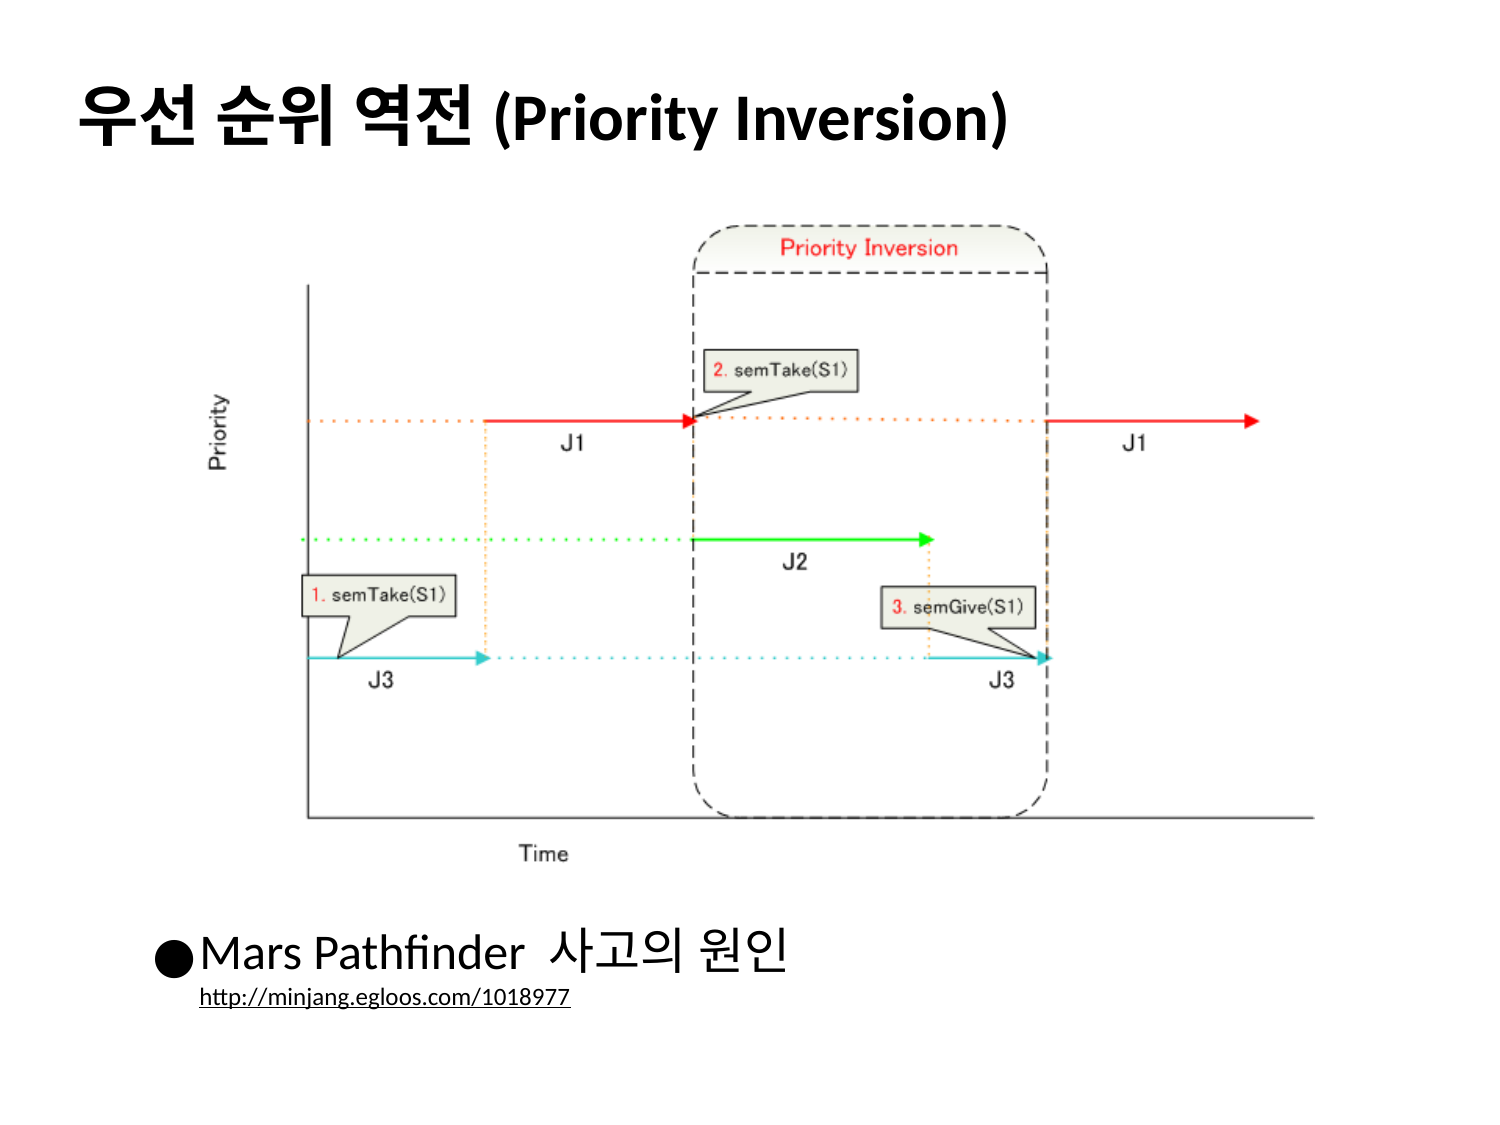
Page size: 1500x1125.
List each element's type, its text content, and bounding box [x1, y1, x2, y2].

text_box Mars Pathfinder 사고의 원인 http://minjang.egloos.com/1018977 [137, 912, 1400, 1019]
text_box 우선 순위 역전(Priority Inversion) [62, 66, 1400, 163]
picture [199, 224, 1315, 871]
